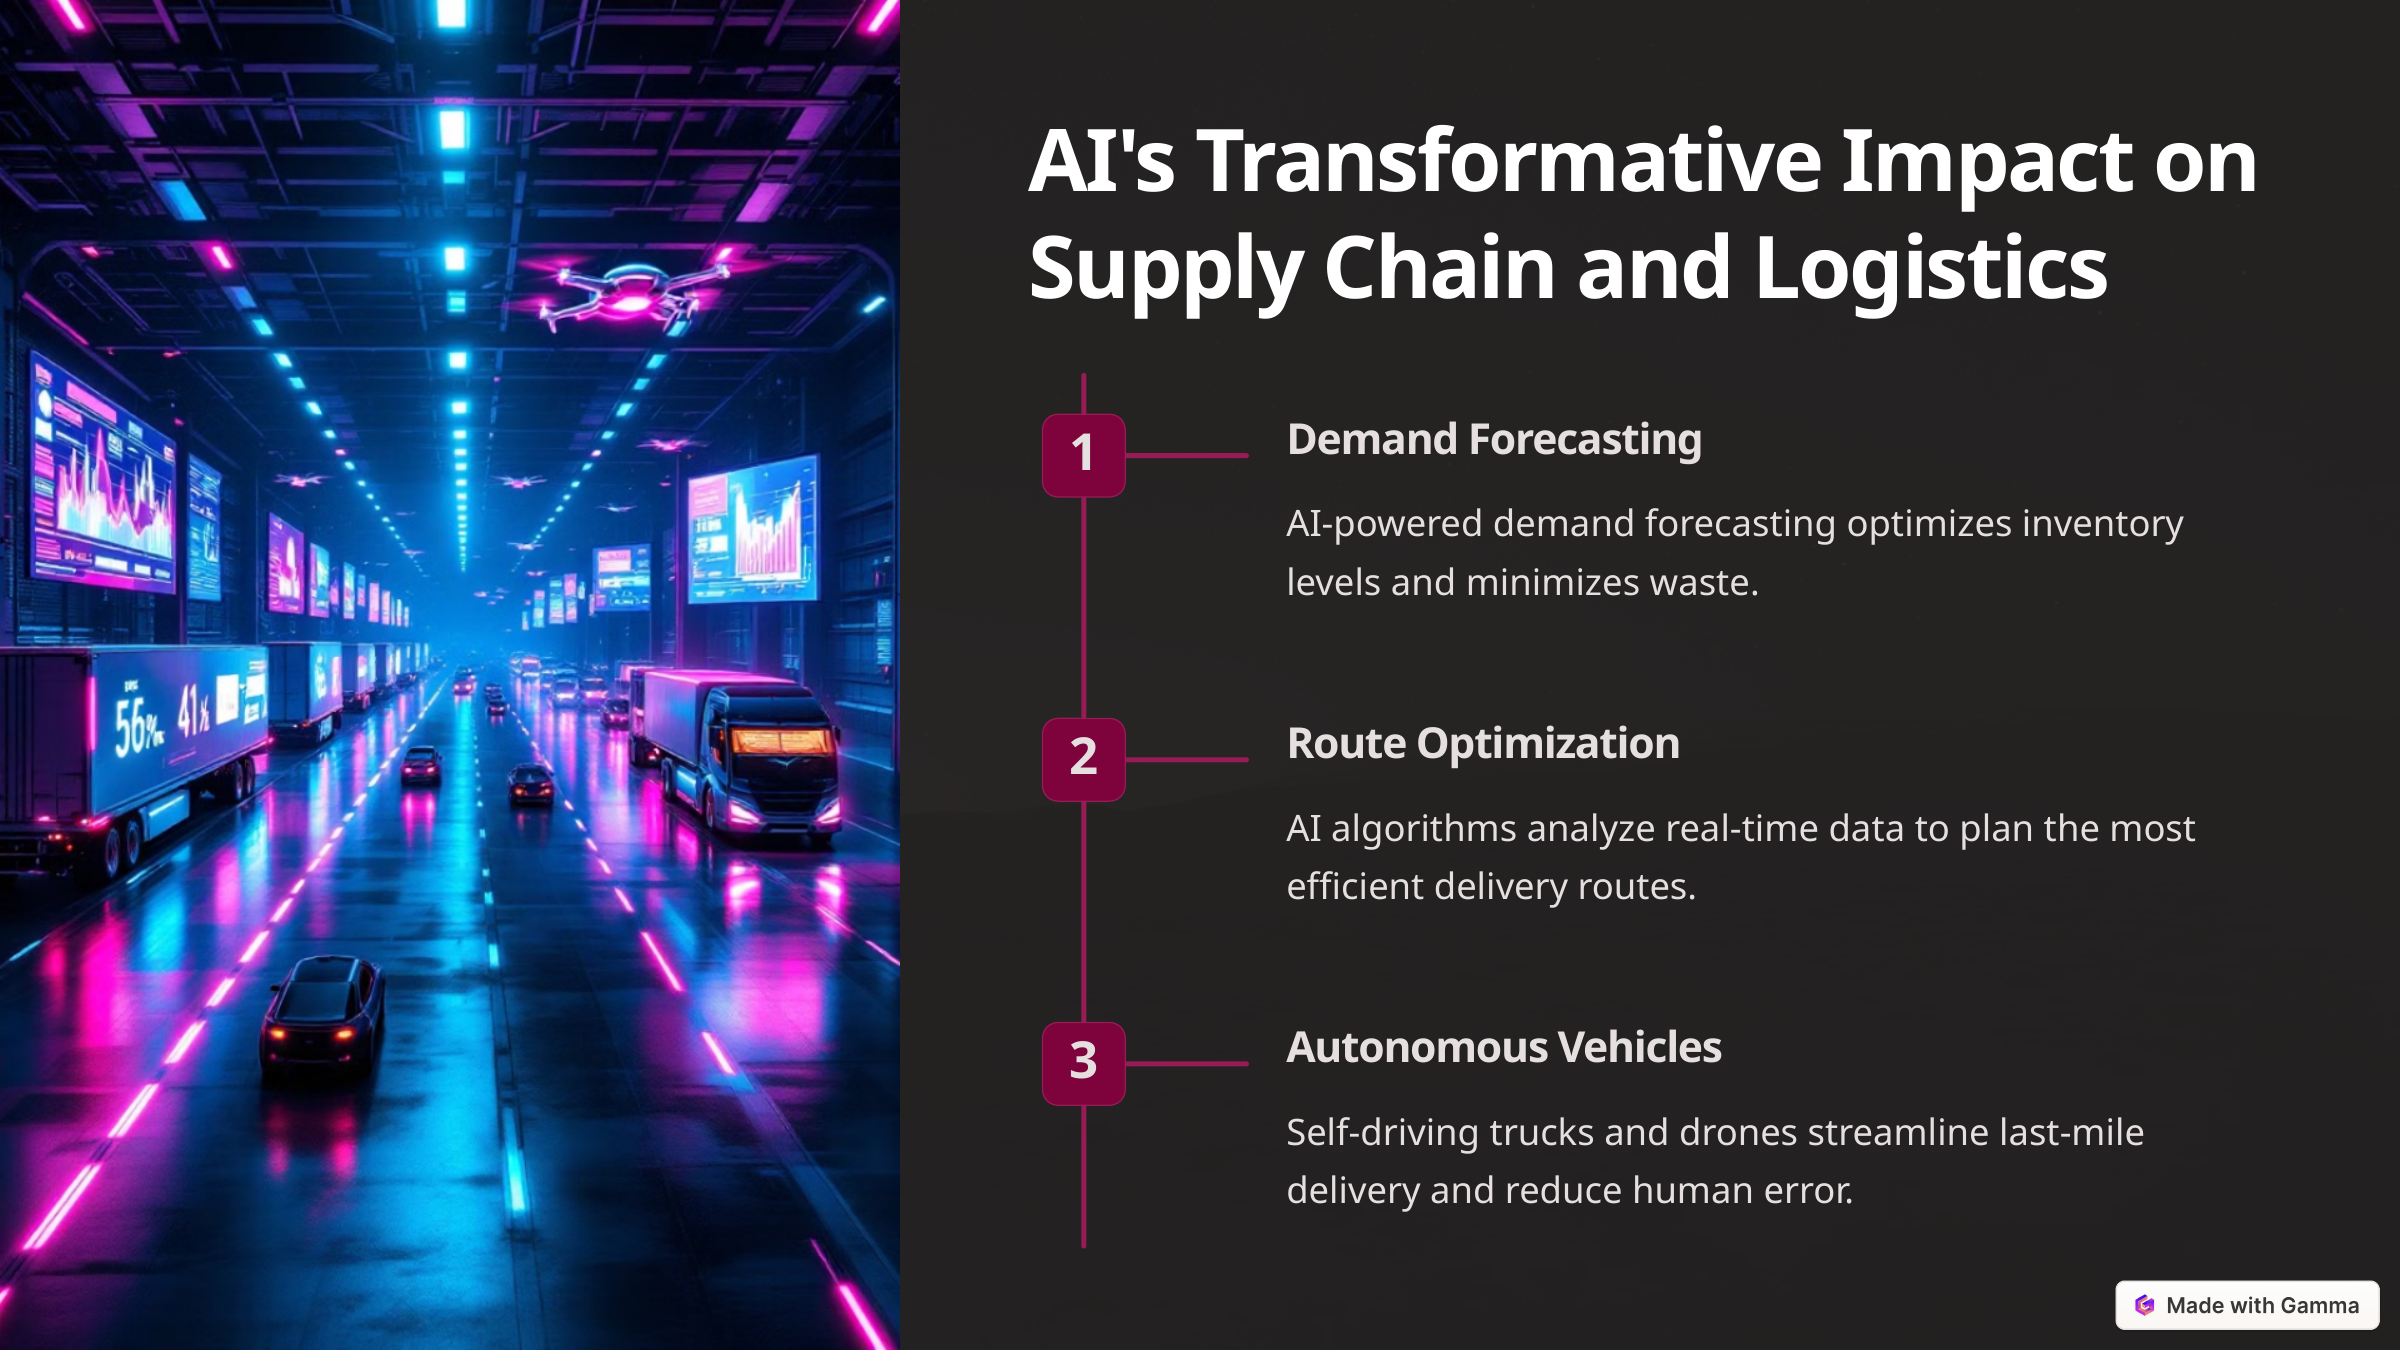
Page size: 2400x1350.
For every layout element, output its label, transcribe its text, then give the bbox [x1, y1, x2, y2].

text_box [1081, 372, 1087, 414]
picture [435, 0, 469, 29]
text_box Demand Forecasting [1286, 409, 1719, 464]
text_box 3 [1069, 1037, 1099, 1090]
text_box [1126, 1061, 1249, 1067]
text_box [1126, 453, 1249, 459]
text_box [1042, 1022, 1126, 1106]
text_box [1126, 757, 1249, 763]
text_box AI's Transformative Impact on Supply Chain and Logistics [1028, 101, 2272, 318]
text_box [1042, 414, 1126, 498]
picture [2106, 1271, 2389, 1339]
text_box AI algorithms analyze real-time data to plan the most efficient delivery routes. [1286, 789, 2272, 908]
text_box [1042, 718, 1126, 802]
text_box Self-driving trucks and drones streamline last-mile delivery and reduce human error. [1286, 1094, 2272, 1212]
text_box [1081, 498, 1087, 718]
text_box 1 [1074, 429, 1094, 482]
picture [0, 0, 900, 1350]
text_box Route Optimization [1286, 713, 1719, 768]
text_box AI-powered demand forecasting optimizes inventory levels and minimizes waste. [1286, 485, 2272, 604]
text_box Autonomous Vehicles [1286, 1017, 1719, 1072]
text_box 2 [1068, 733, 1099, 786]
text_box [1081, 1106, 1087, 1249]
text_box [1081, 802, 1087, 1022]
